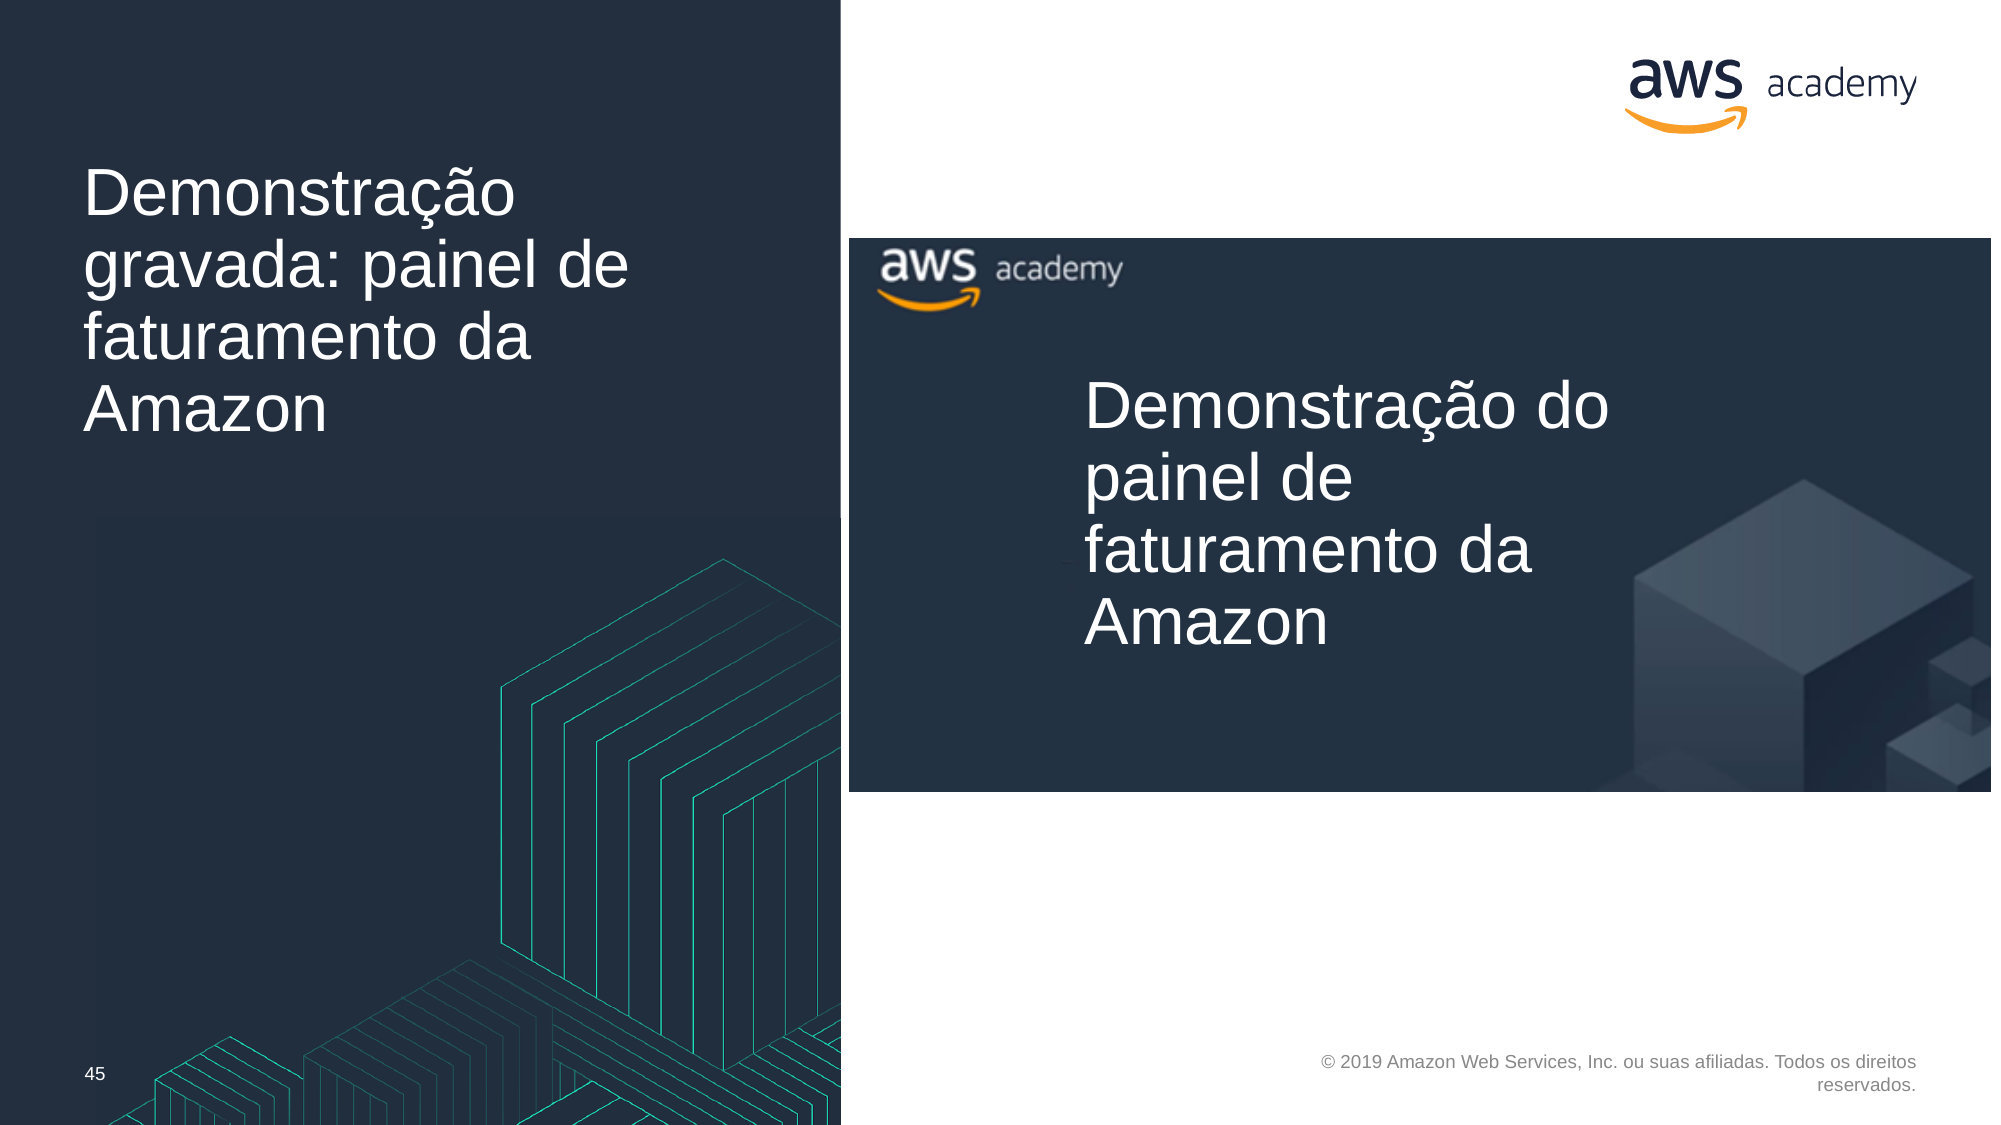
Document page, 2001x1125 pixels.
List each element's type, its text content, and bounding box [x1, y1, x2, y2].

picture [96, 518, 841, 1125]
title Demonstração gravada: painel de faturamento da Amazon [68, 193, 769, 411]
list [848, 238, 1991, 792]
footer © 2019 Amazon Web Services, Inc. ou suas afiliadas. Todos os direitos reservados. [1221, 1042, 1932, 1103]
slide_number 45 [69, 1042, 520, 1103]
picture [1625, 59, 1917, 134]
